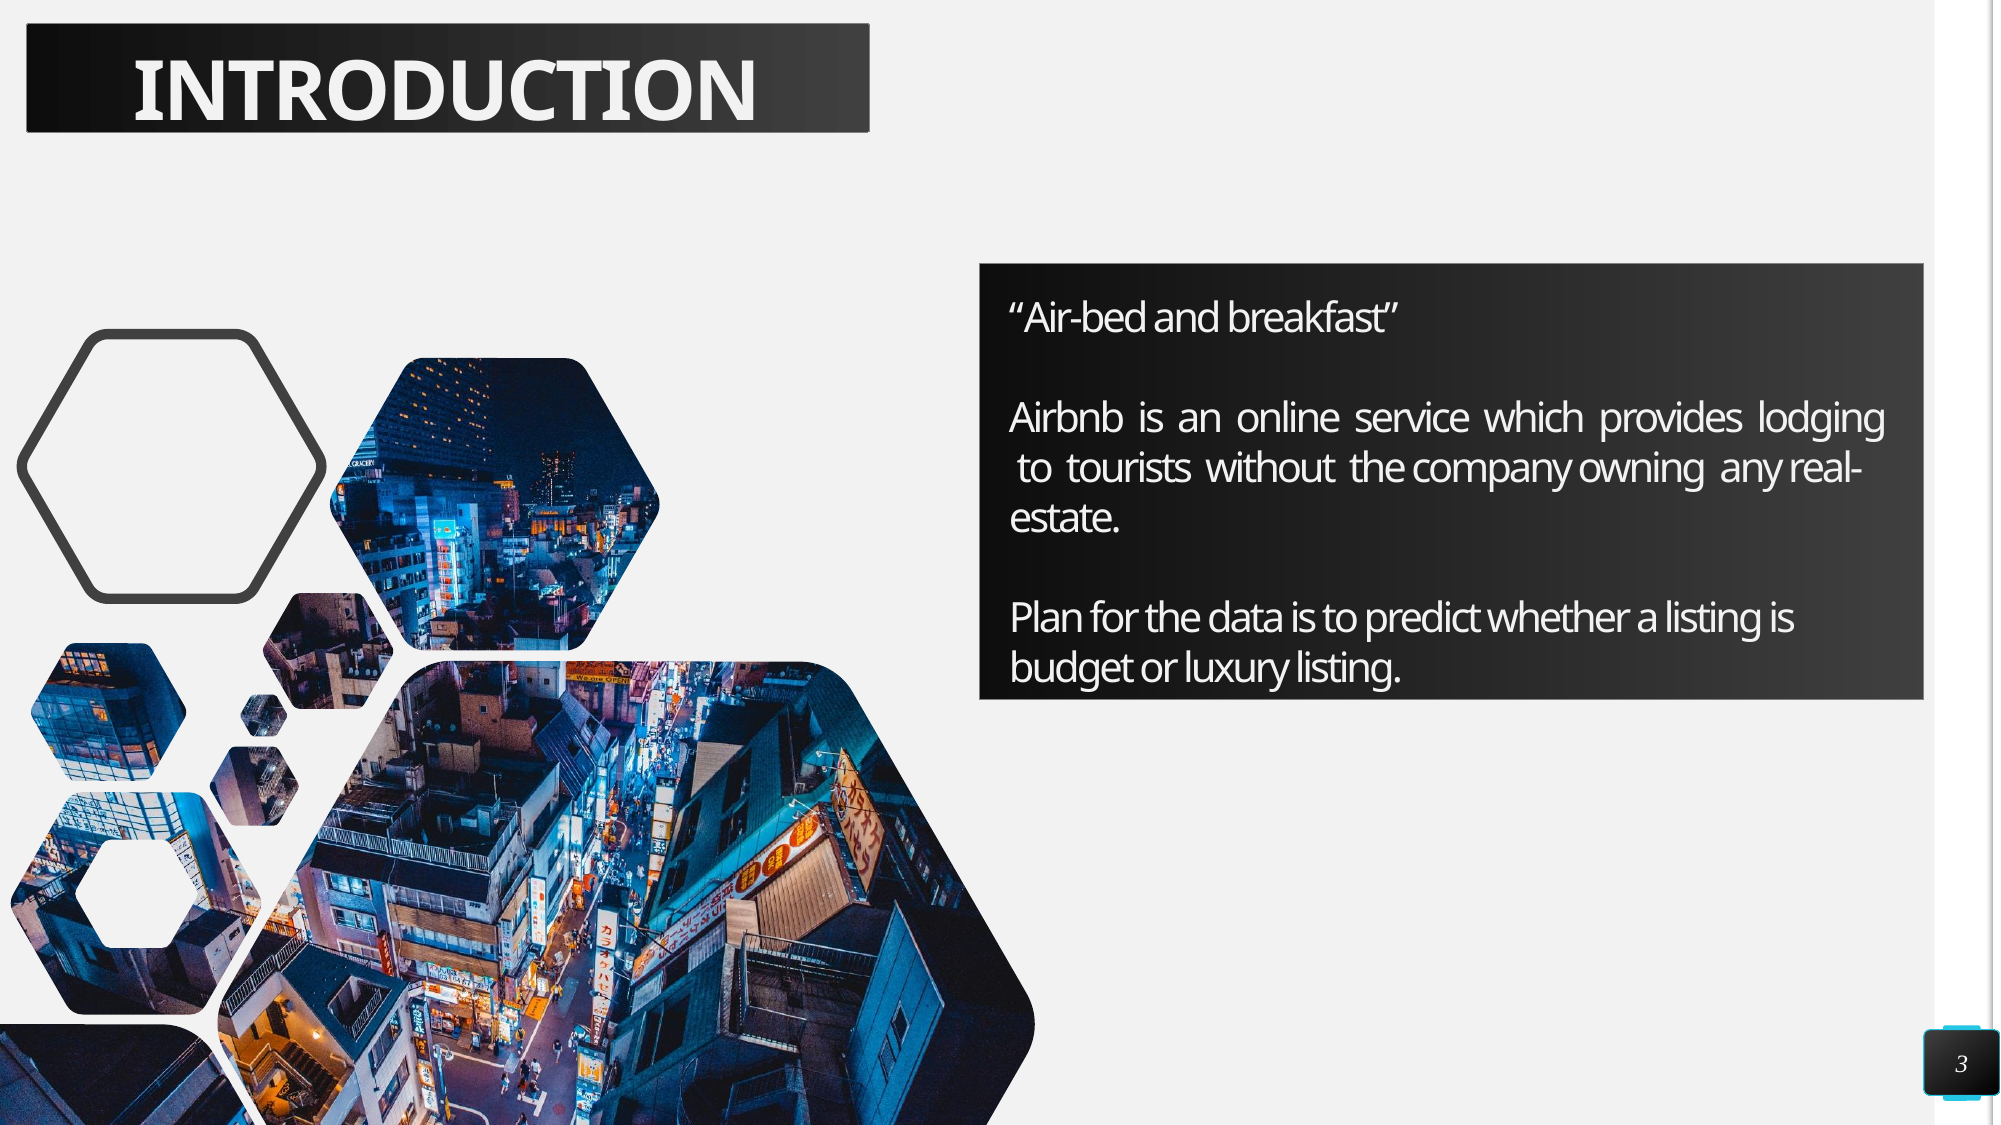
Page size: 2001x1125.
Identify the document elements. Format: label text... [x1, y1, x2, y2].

text_box [81, 334, 262, 357]
picture [904, 1059, 911, 1066]
title “Air-bed and breakfast” Airbnb is an online service which provides lodging to tourists without the company owning any real-estate. Plan for the data is to predict whether a listing is budget or luxury listing. [979, 263, 1924, 700]
picture [0, 357, 1035, 1125]
text_box INTRODUCTION [26, 23, 870, 133]
slide_number 3 [1923, 1029, 2000, 1096]
